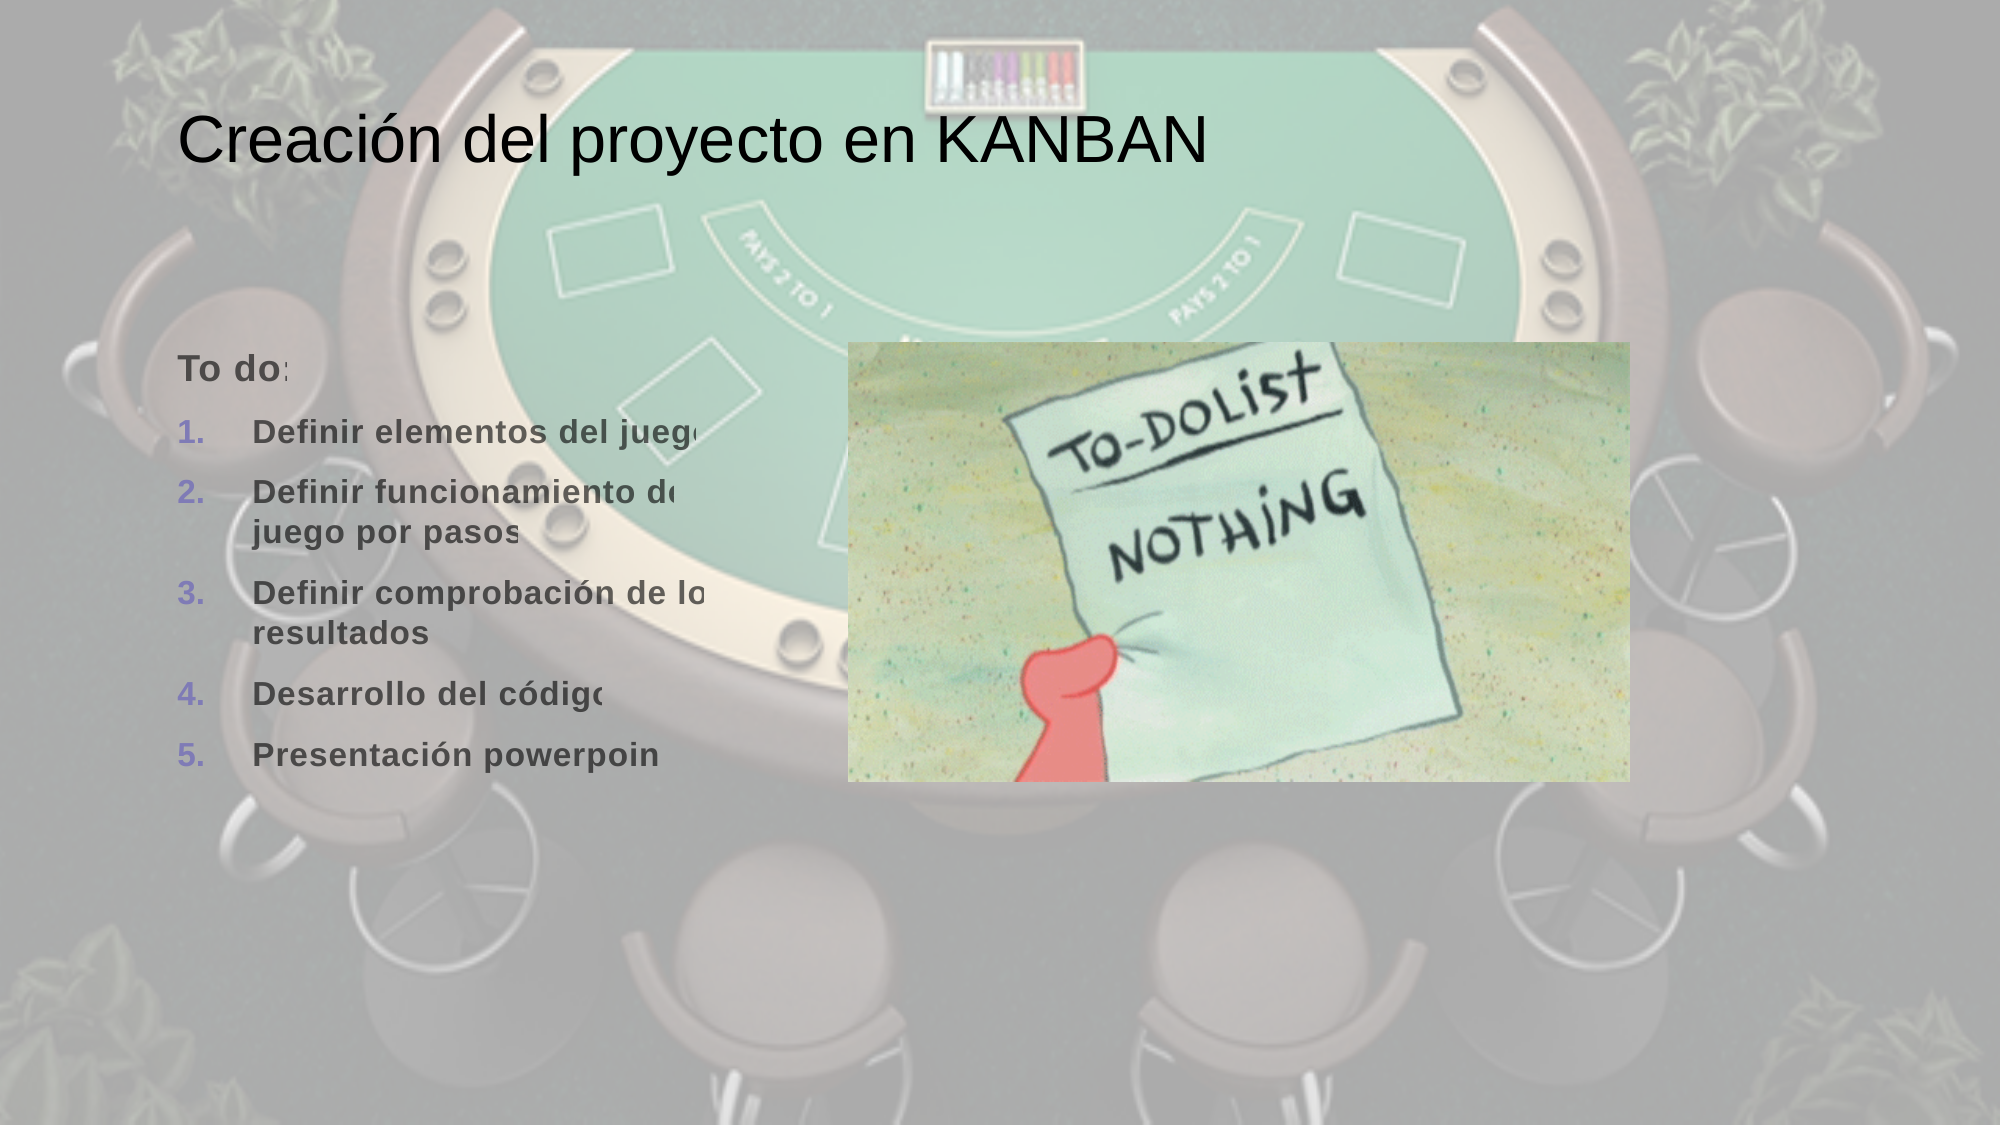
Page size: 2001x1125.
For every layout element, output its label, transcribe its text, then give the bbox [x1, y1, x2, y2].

picture [847, 342, 1630, 783]
title Creación del proyecto en KANBAN [162, 64, 1838, 183]
list To do: Definir elementos del juego. Definir funcionamiento del juego por pasos. Definir comprobación de los resultados. Desarrollo del código. Presentación powerpoint. [162, 314, 790, 811]
